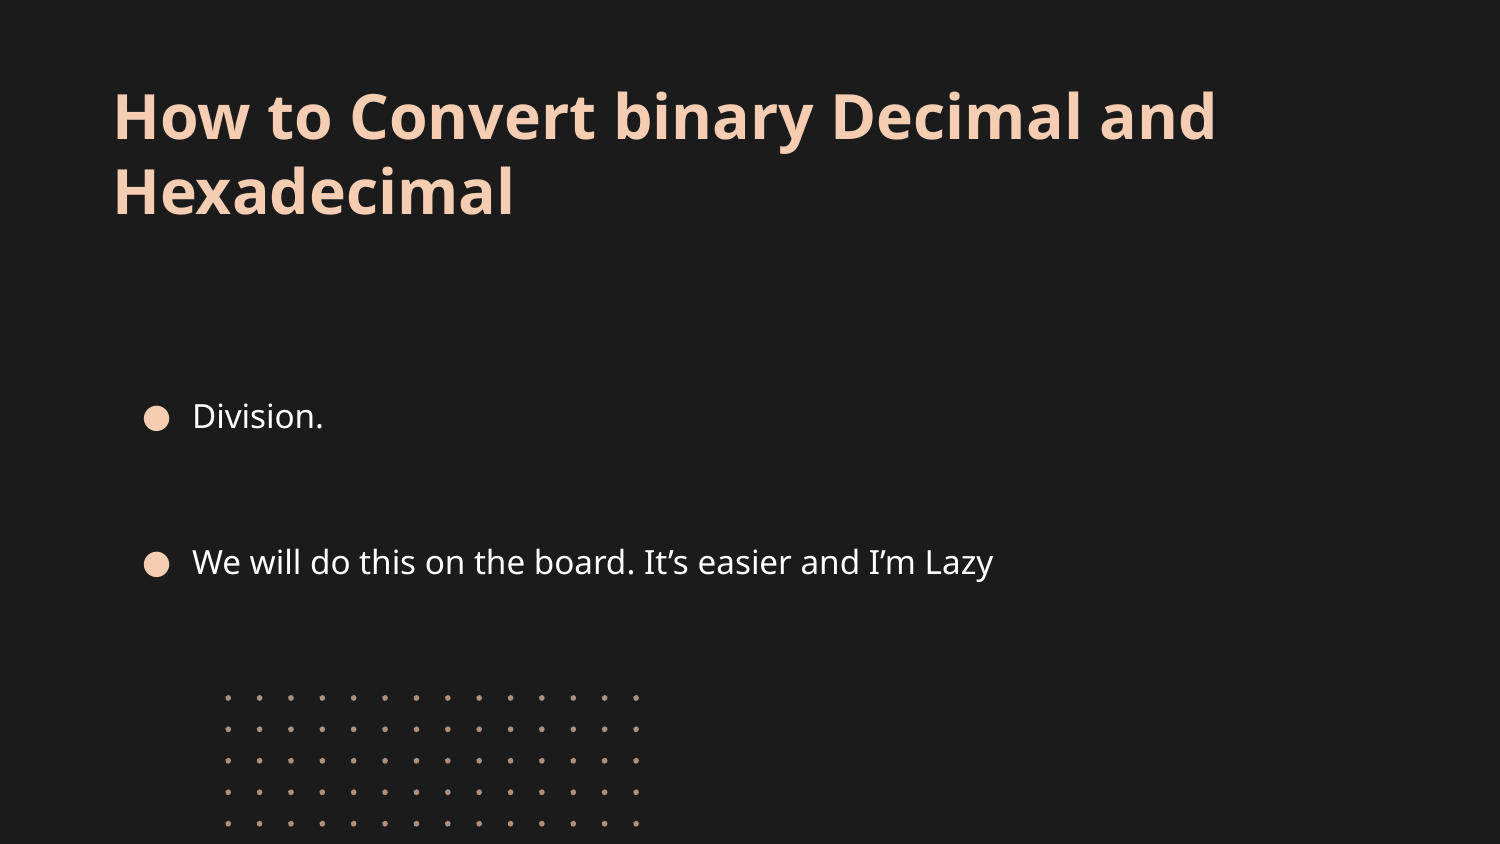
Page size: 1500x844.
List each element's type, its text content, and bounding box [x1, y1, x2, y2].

list Division. We will do this on the board. It’s easier and I’m Lazy [102, 233, 1358, 743]
title How to Convert binary Decimal and Hexadecimal [97, 61, 1358, 156]
